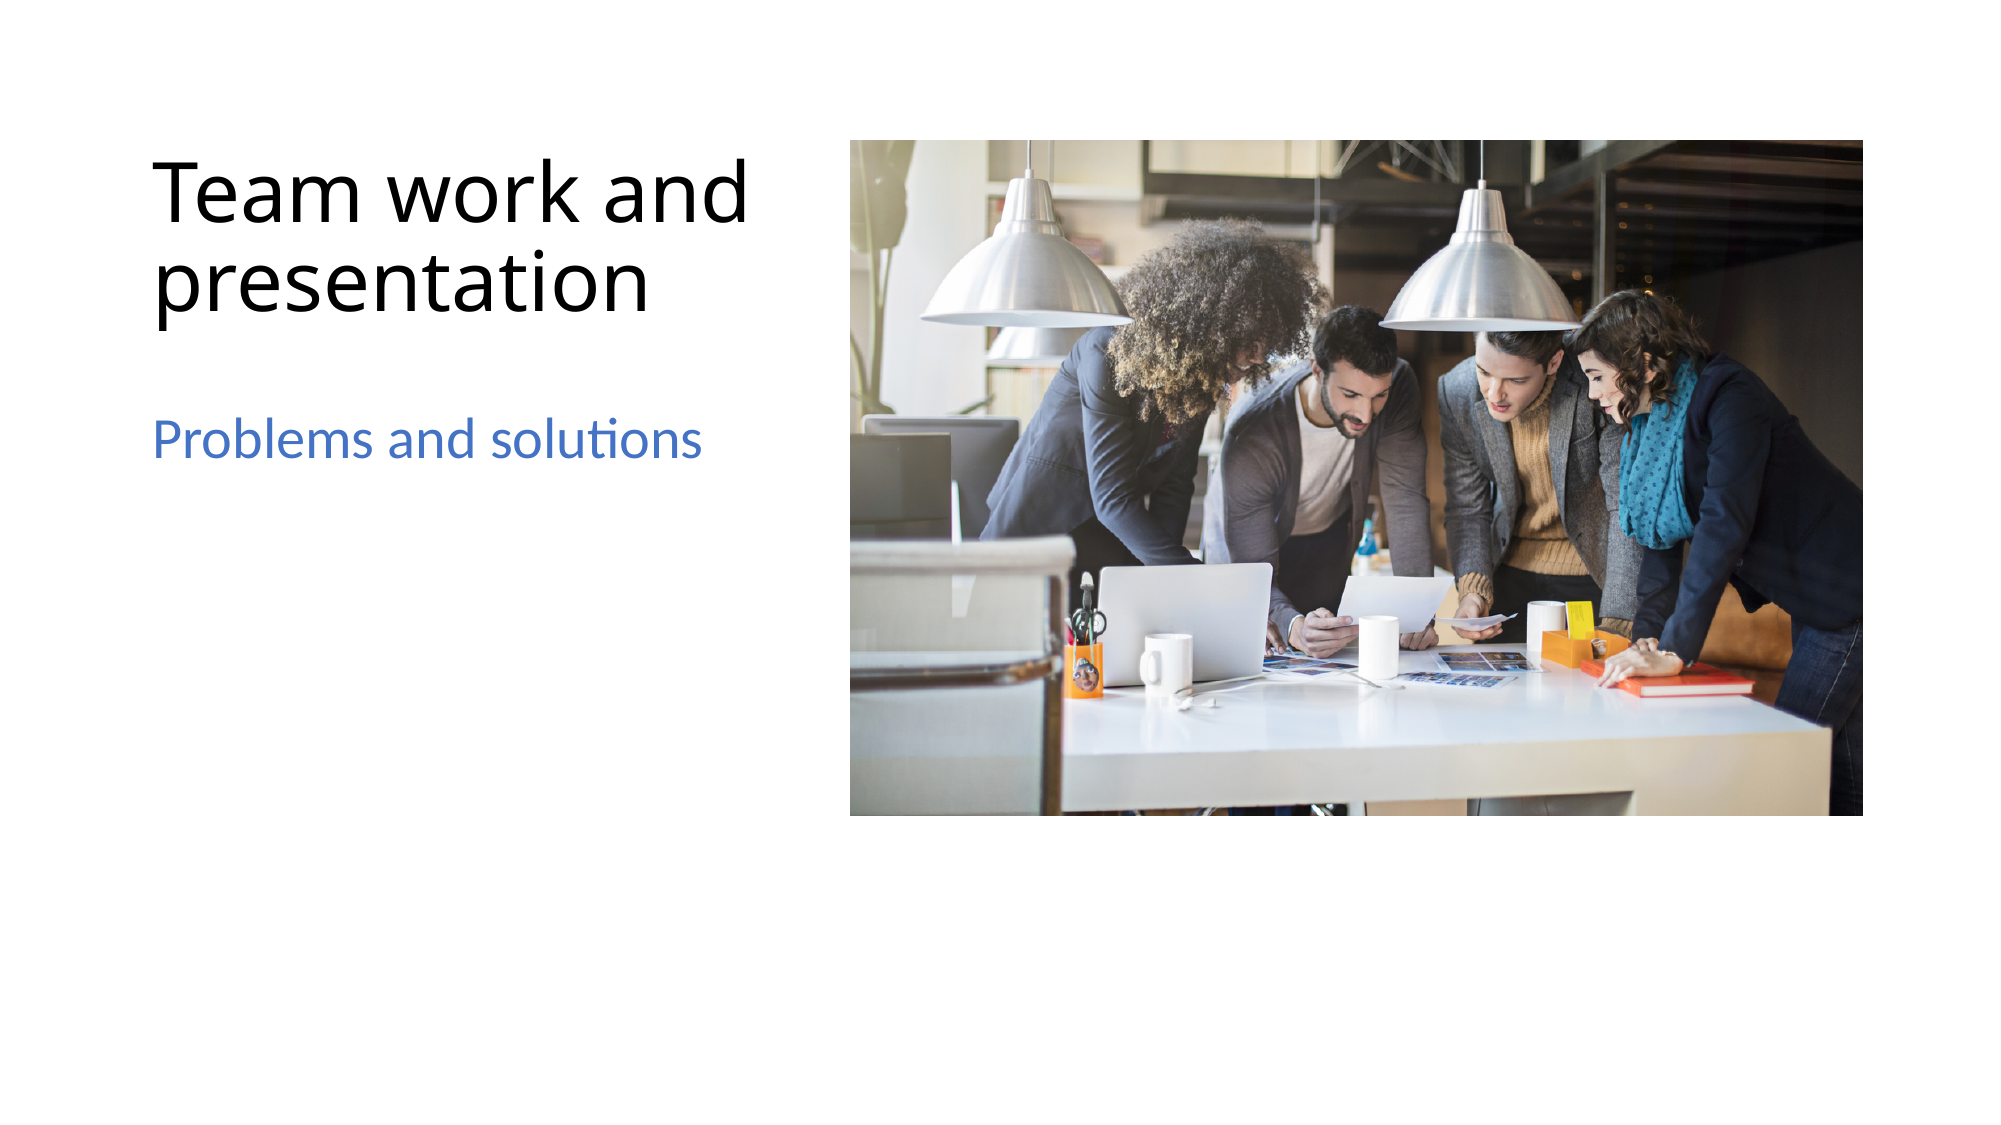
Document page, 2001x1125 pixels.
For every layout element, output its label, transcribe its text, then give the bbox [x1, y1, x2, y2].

list Problems and solutions [137, 337, 783, 963]
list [850, 140, 1863, 816]
title Team work and presentation [137, 75, 783, 337]
